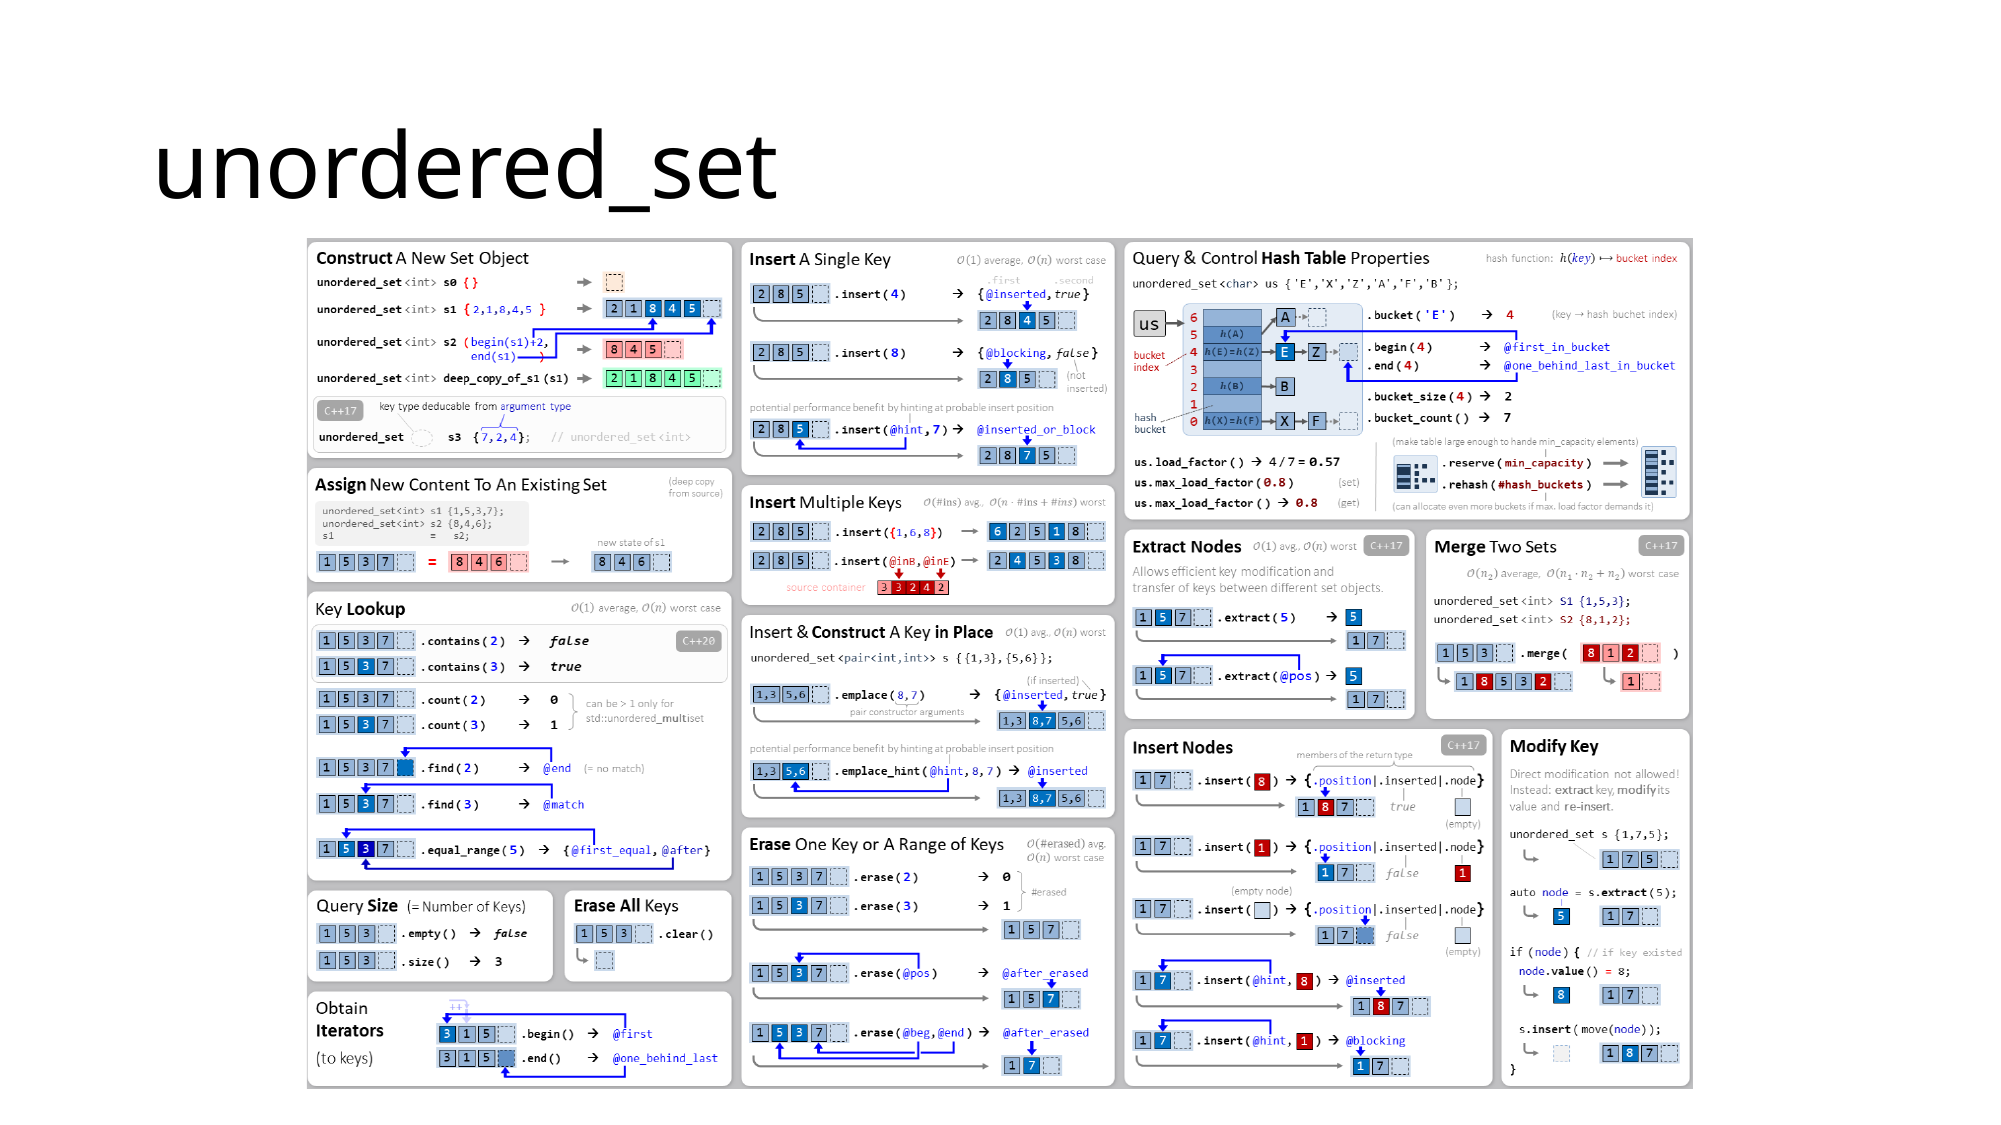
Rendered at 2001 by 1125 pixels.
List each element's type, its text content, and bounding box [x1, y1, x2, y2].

title unordered_set [137, 59, 1863, 278]
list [306, 238, 1693, 1089]
